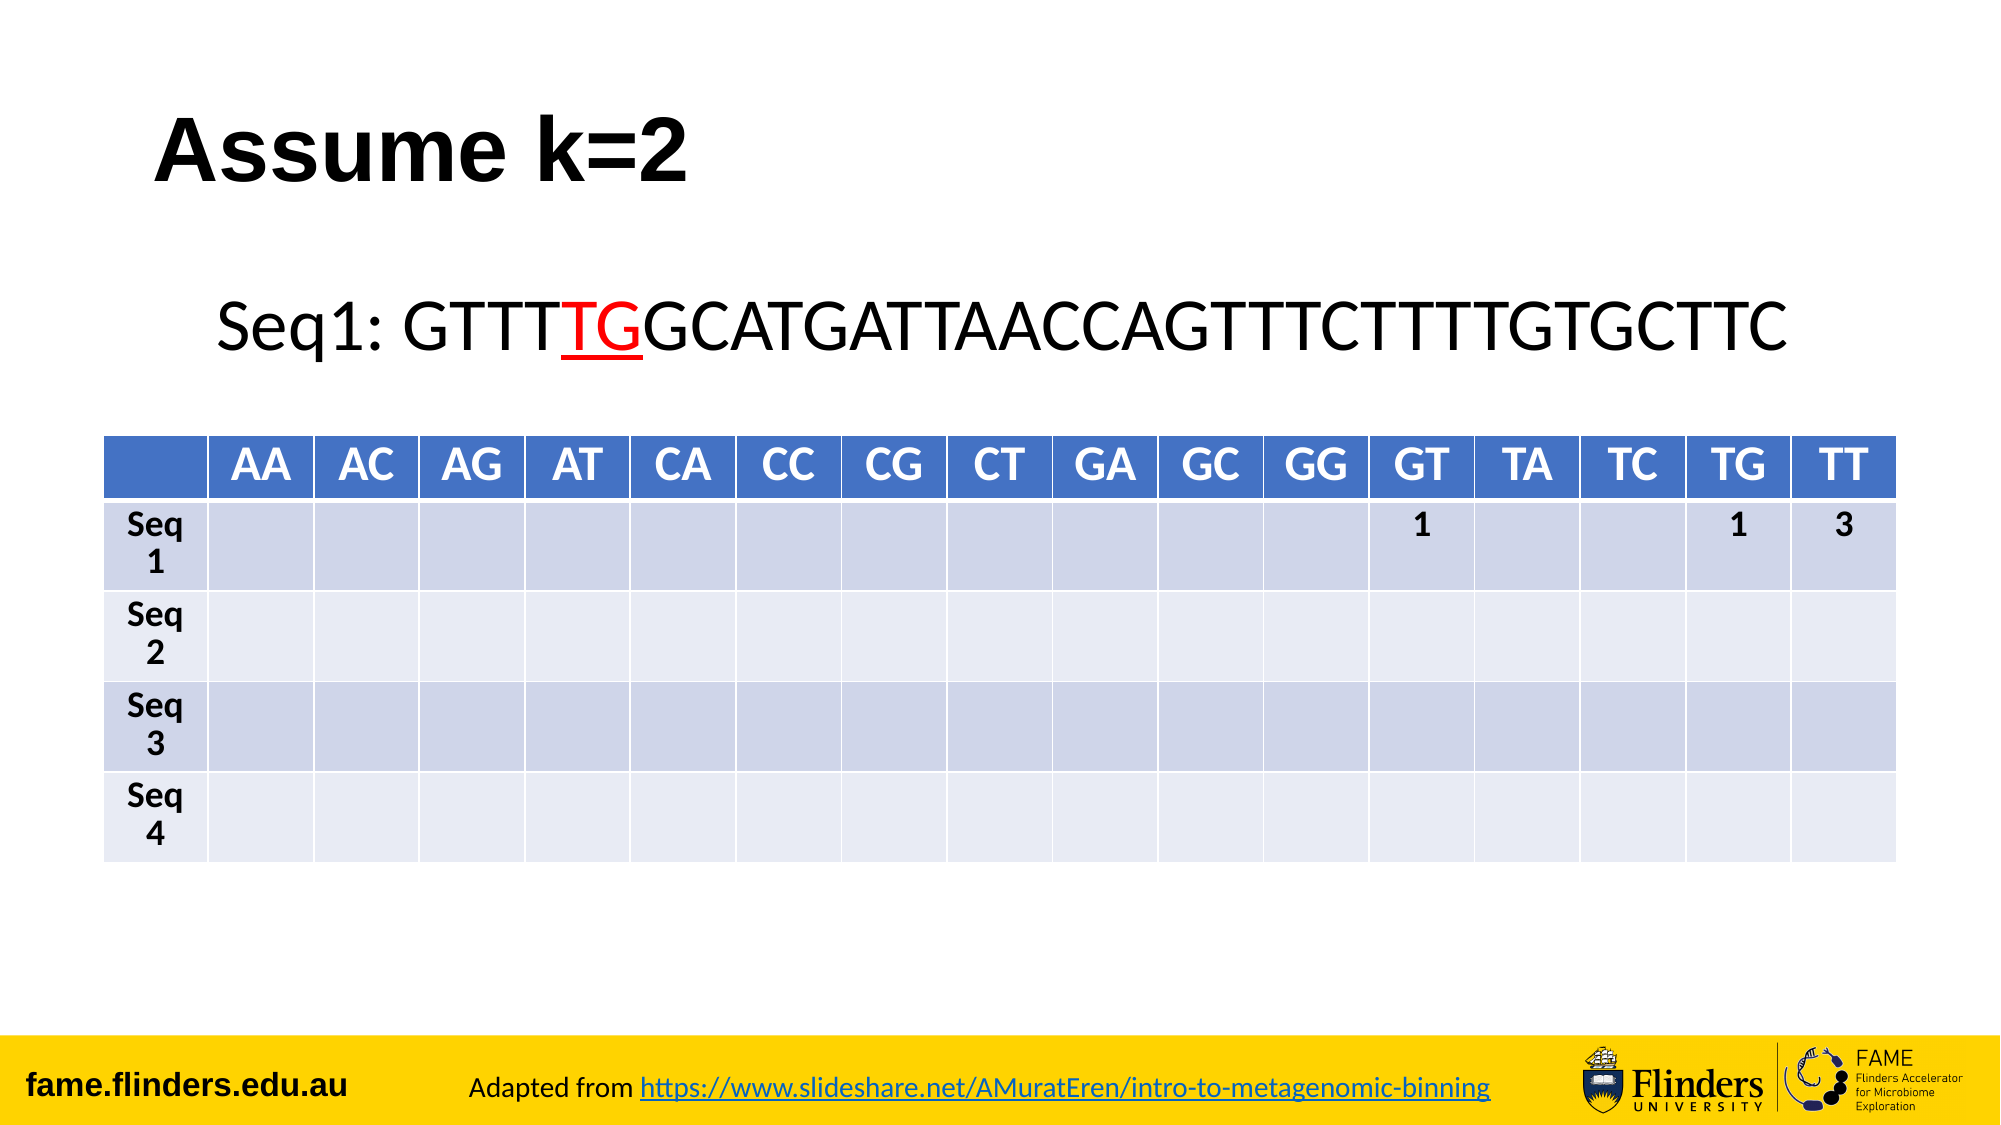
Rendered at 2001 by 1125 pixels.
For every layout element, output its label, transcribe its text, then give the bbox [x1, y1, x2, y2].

table_cell [842, 773, 946, 862]
table_cell [737, 503, 841, 590]
table_cell [420, 682, 524, 771]
table_cell [1370, 592, 1474, 681]
table_cell [948, 773, 1052, 862]
table_cell [842, 682, 946, 771]
table_cell [1687, 592, 1790, 681]
table_cell [842, 592, 946, 681]
table_header TA [1475, 436, 1579, 498]
table_cell [842, 503, 946, 590]
table_cell [1264, 592, 1368, 681]
table_cell [420, 503, 524, 590]
table_header AA [209, 436, 313, 498]
table_cell [737, 773, 841, 862]
table_cell [631, 682, 735, 771]
table_cell [1475, 503, 1579, 590]
table_header GG [1264, 436, 1368, 498]
table_cell [315, 503, 418, 590]
table_cell [526, 682, 629, 771]
title Assume k=2 [137, 82, 1863, 222]
table_cell [948, 592, 1052, 681]
table_cell [1053, 592, 1157, 681]
table_cell [209, 773, 313, 862]
table_cell 3 [1792, 503, 1896, 590]
table_cell 1 [1687, 503, 1790, 590]
table_cell [1792, 773, 1896, 862]
table_header CT [948, 436, 1052, 498]
table_cell [209, 503, 313, 590]
table_cell [1159, 682, 1263, 771]
table_cell [1159, 592, 1263, 681]
table_cell [1159, 773, 1263, 862]
table_cell [526, 773, 629, 862]
table_cell [737, 682, 841, 771]
table_cell [1581, 592, 1685, 681]
table_cell Seq4 [104, 773, 207, 862]
table_cell [209, 592, 313, 681]
table_cell [737, 592, 841, 681]
table_cell [1581, 682, 1685, 771]
table_cell [1475, 773, 1579, 862]
table_cell [1370, 682, 1474, 771]
table_cell [1475, 592, 1579, 681]
table_cell [631, 503, 735, 590]
table_header CC [737, 436, 841, 498]
table_cell [1581, 503, 1685, 590]
table_header GA [1053, 436, 1157, 498]
table_header GC [1159, 436, 1263, 498]
table_cell [948, 682, 1052, 771]
table_header AT [526, 436, 629, 498]
table_cell [1264, 503, 1368, 590]
table_cell Seq3 [104, 682, 207, 771]
table_cell [1370, 773, 1474, 862]
text_box Adapted from https://www.slideshare.net/AMuratEren/intro-to-metagenomic-binning [423, 1060, 1543, 1111]
table_header GT [1370, 436, 1474, 498]
table_cell [526, 503, 629, 590]
table_cell [1053, 773, 1157, 862]
table_cell [420, 773, 524, 862]
table_cell [948, 503, 1052, 590]
table_cell [1159, 503, 1263, 590]
table_cell [1792, 682, 1896, 771]
table_header TG [1687, 436, 1790, 498]
table_cell [1687, 773, 1790, 862]
table_cell [1792, 592, 1896, 681]
text_box Seq1: GTTTTGGCATGATTAACCAGTTTCTTTTGTGCTTC [201, 267, 1849, 373]
table_cell 1 [1370, 503, 1474, 590]
table_cell [526, 592, 629, 681]
table_cell [315, 682, 418, 771]
table_cell [1264, 773, 1368, 862]
table_cell [315, 773, 418, 862]
table_cell [1053, 682, 1157, 771]
table_cell [420, 592, 524, 681]
table_header CA [631, 436, 735, 498]
table_header AC [315, 436, 418, 498]
table_cell [631, 592, 735, 681]
table_header [104, 436, 207, 498]
table_cell [1581, 773, 1685, 862]
table_cell Seq1 [104, 503, 207, 590]
table_cell Seq2 [104, 592, 207, 681]
table_cell [1264, 682, 1368, 771]
table_cell [315, 592, 418, 681]
table_cell [209, 682, 313, 771]
table_header TC [1581, 436, 1685, 498]
table_cell [631, 773, 735, 862]
table_header TT [1792, 436, 1896, 498]
picture [1570, 1038, 1966, 1122]
table_cell [1053, 503, 1157, 590]
table_cell [1475, 682, 1579, 771]
table_header CG [842, 436, 946, 498]
table_cell [1687, 682, 1790, 771]
table_header AG [420, 436, 524, 498]
